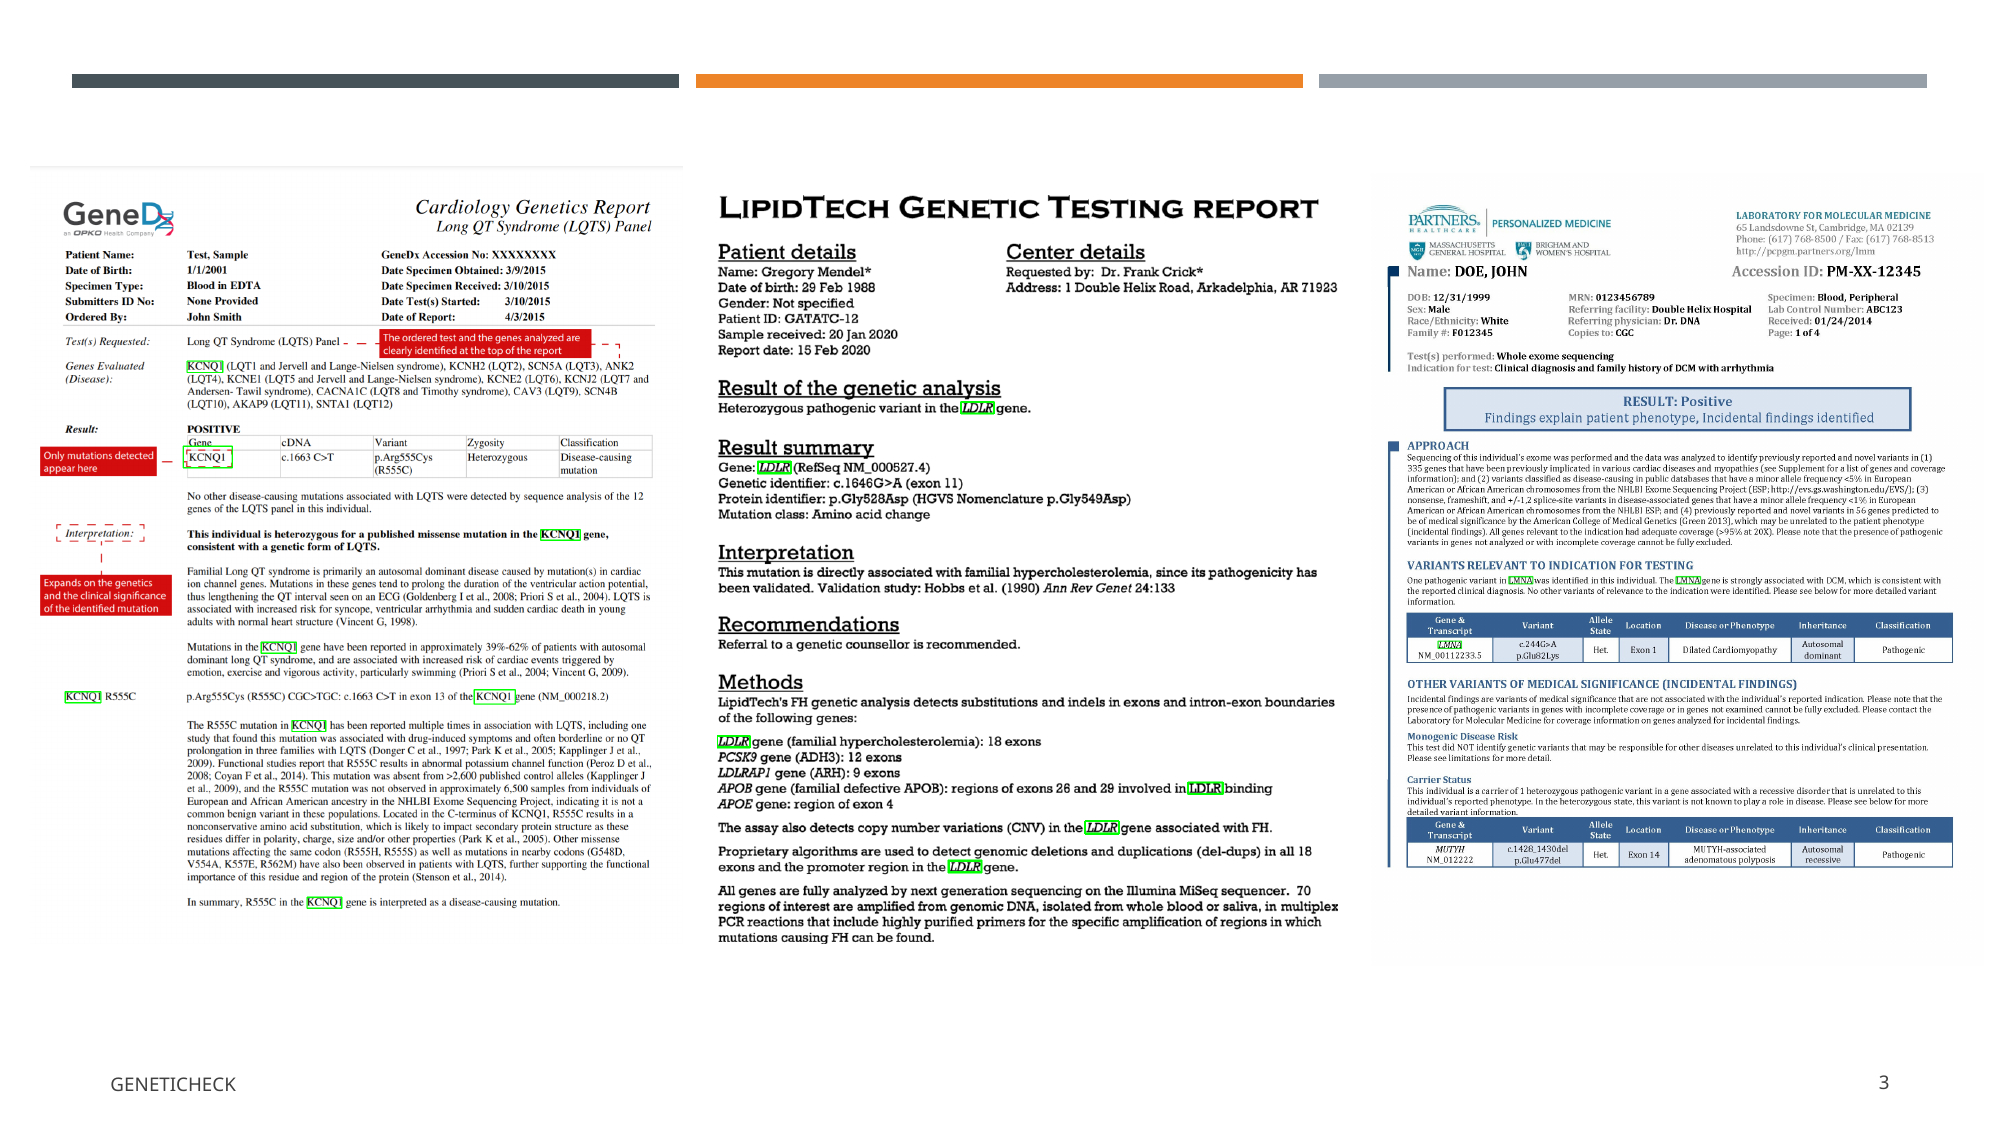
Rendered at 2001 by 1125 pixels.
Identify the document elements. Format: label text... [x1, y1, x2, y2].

slide_number 3 [1732, 1053, 1905, 1114]
picture [30, 165, 684, 944]
picture [716, 195, 1338, 944]
picture [1370, 173, 1984, 966]
footer Geneticheck [95, 1053, 1230, 1114]
